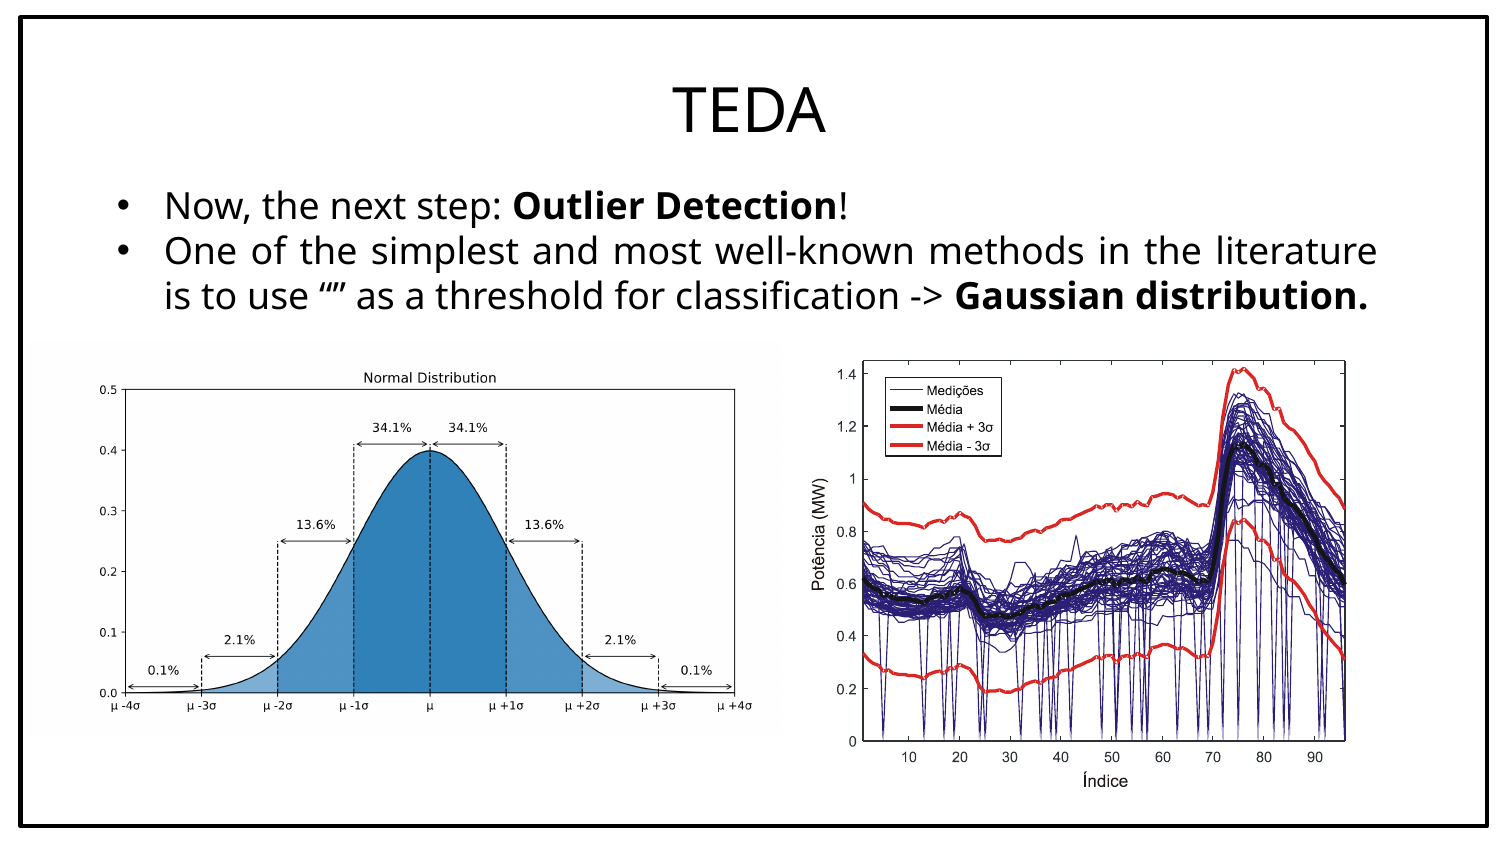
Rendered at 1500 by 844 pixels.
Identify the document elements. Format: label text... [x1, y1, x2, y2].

picture [27, 325, 1404, 793]
title TEDA [75, 67, 1425, 147]
